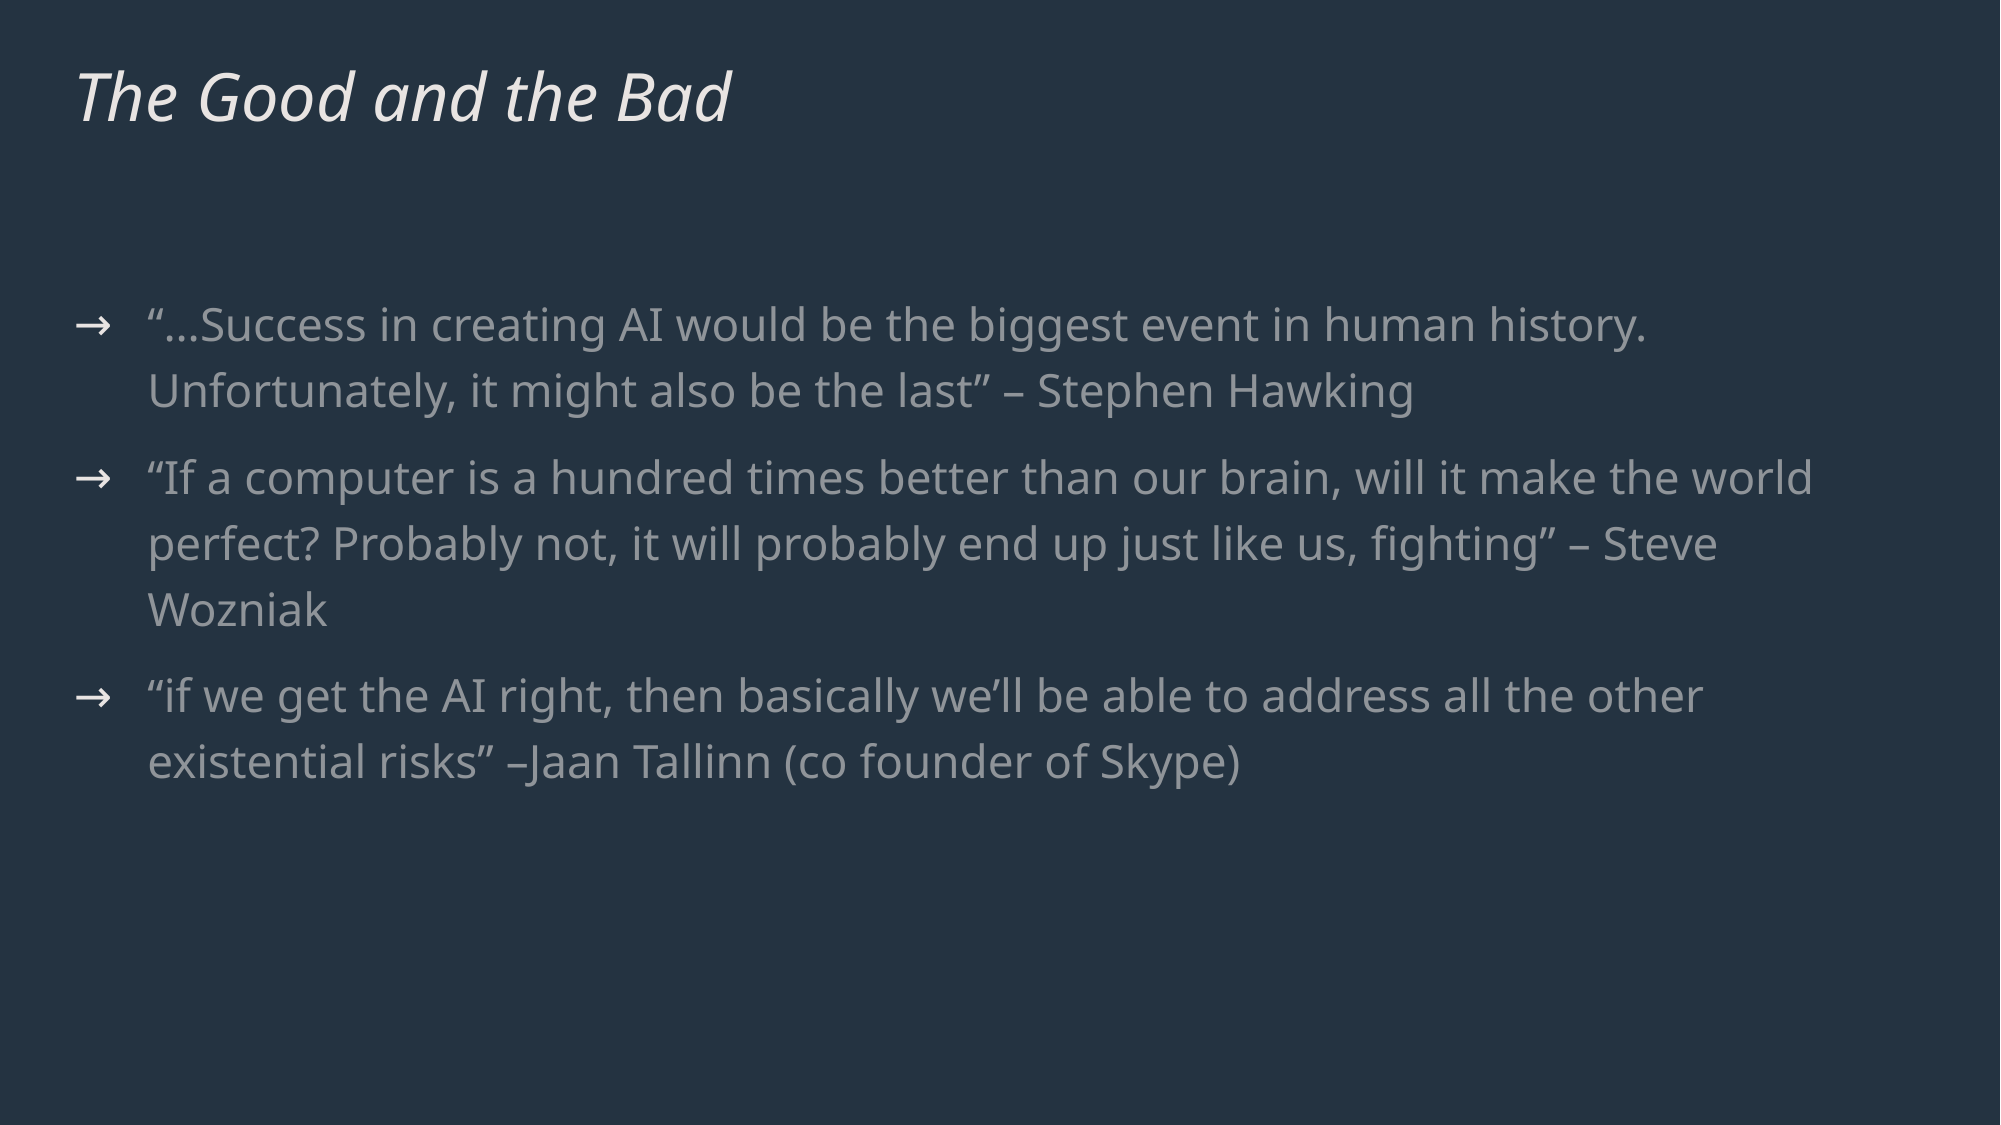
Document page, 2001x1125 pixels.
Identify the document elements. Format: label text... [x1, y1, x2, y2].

list “…Success in creating AI would be the biggest event in human history. Unfortunately, it might also be the last” – Stephen Hawking “If a computer is a hundred times better than our brain, will it make the world perfect? Probably not, it will probably end up just like us, fighting” – Steve Wozniak “if we get the AI right, then basically we’ll be able to address all the other existential risks” –Jaan Tallinn (co founder of Skype) [73, 284, 1927, 906]
title The Good and the Bad [73, 63, 1928, 251]
